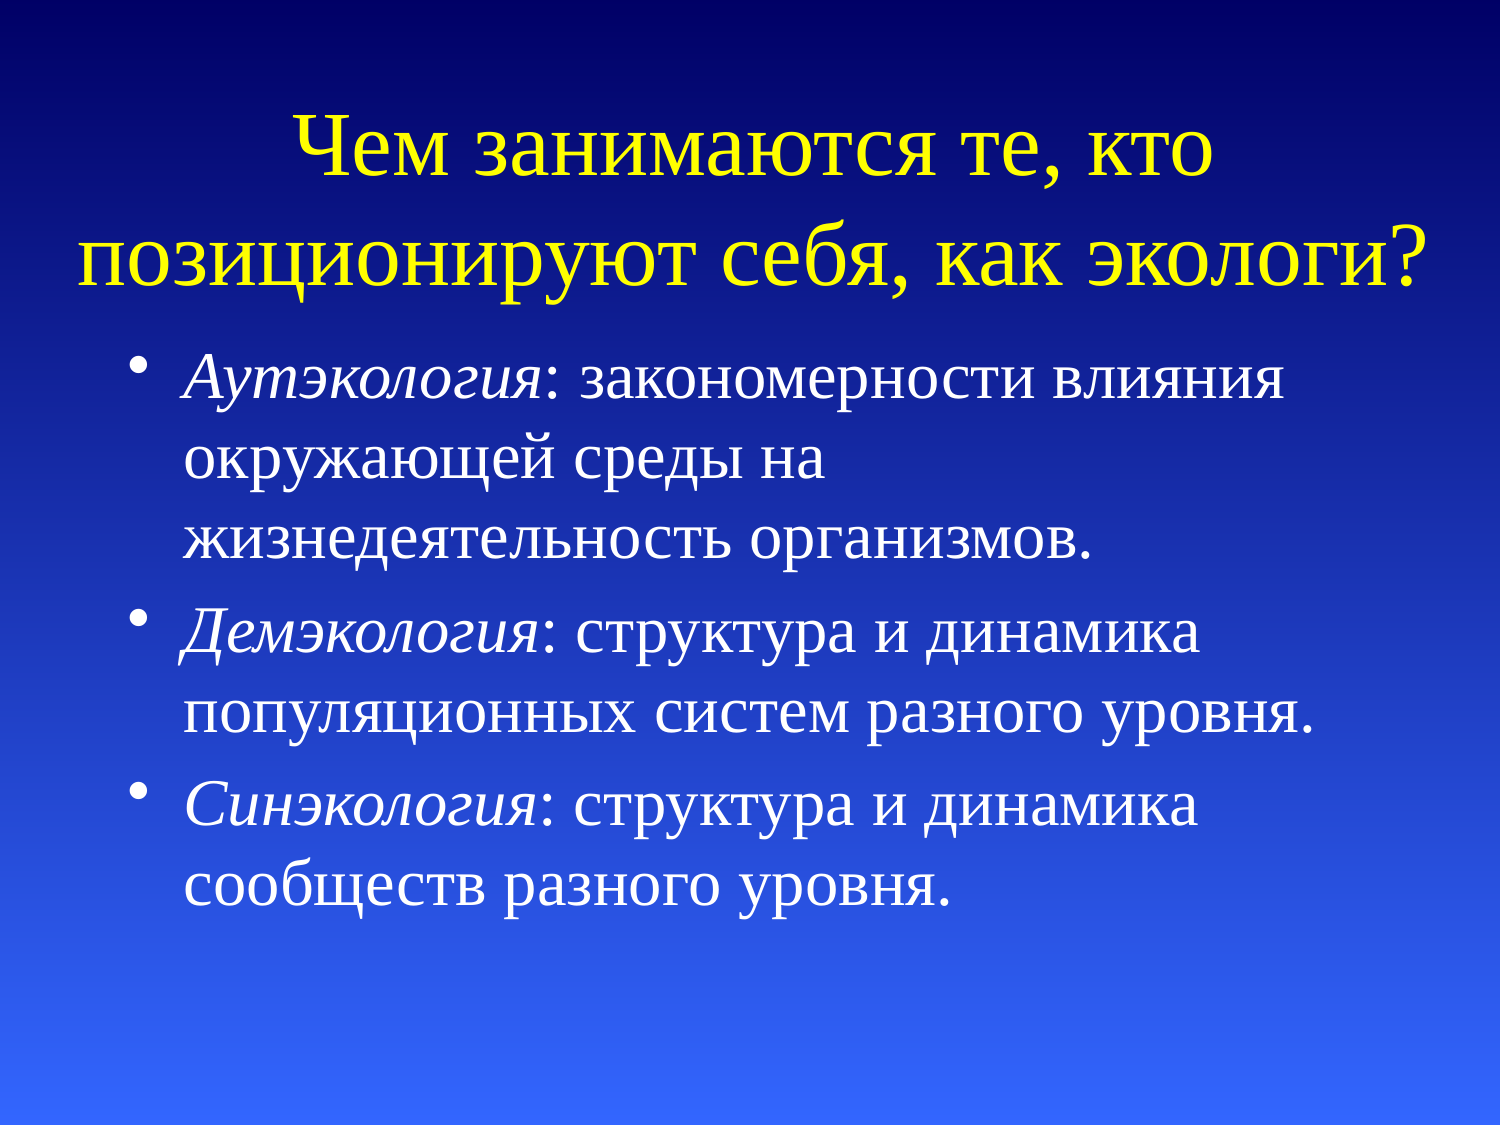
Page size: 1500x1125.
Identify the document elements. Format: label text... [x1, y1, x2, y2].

list Аутэкология: закономерности влияния окружающей среды на жизнедеятельность организмов. Демэкология: структура и динамика популяционных систем разного уровня. Синэкология: структура и динамика сообществ разного уровня. [112, 324, 1388, 1001]
title Чем занимаются те, кто позиционируют себя, как экологи? [17, 99, 1492, 288]
